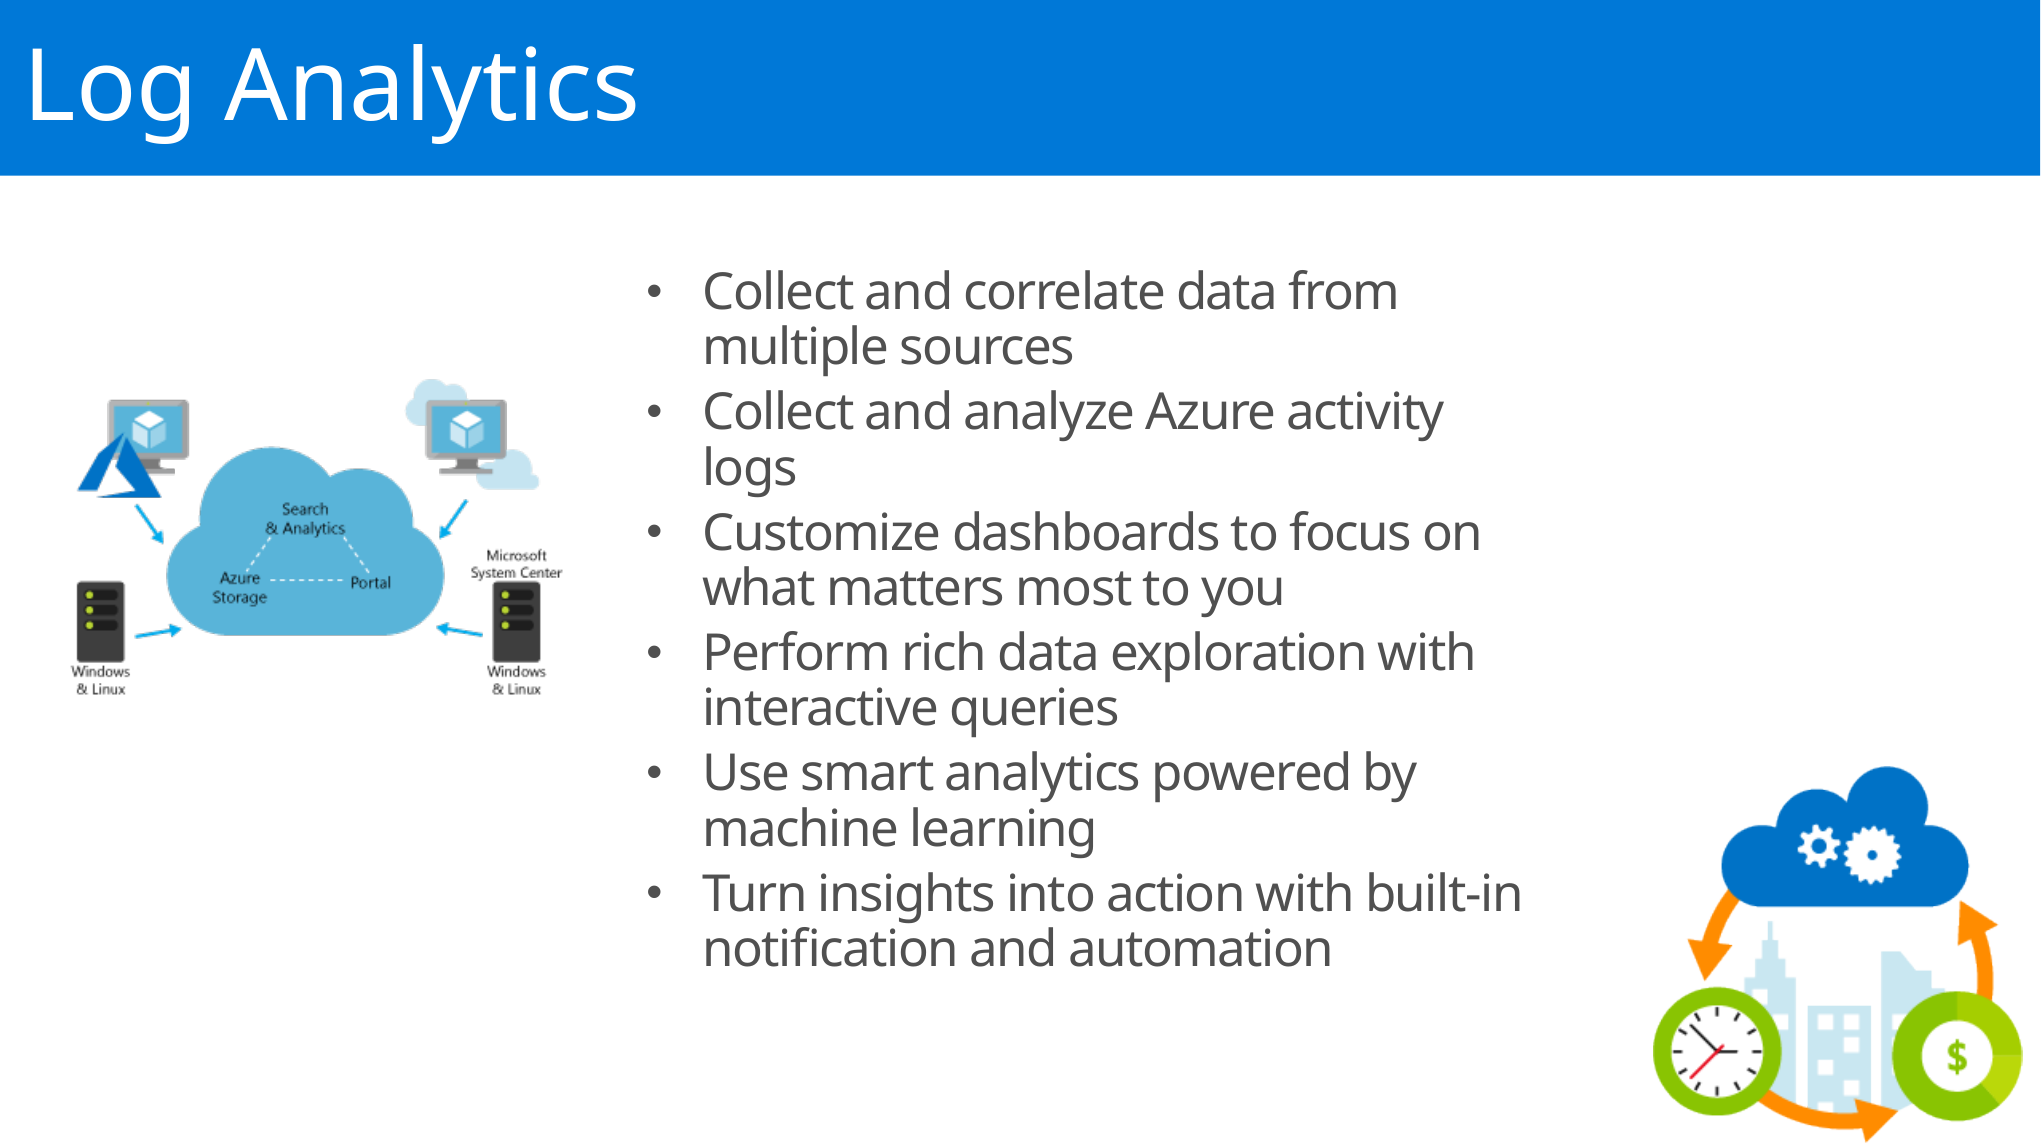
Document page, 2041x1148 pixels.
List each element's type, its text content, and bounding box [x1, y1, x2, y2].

text_box Collect and correlate data from multiple sources Collect and analyze Azure activity logs Customize dashboards to focus on what matters most to you Perform rich data exploration with interactive queries Use smart analytics powered by machine learning Turn insights into action with built-in notification and automation [646, 265, 1532, 978]
picture [63, 378, 566, 698]
picture [1652, 766, 2024, 1148]
title Log Analytics [0, 0, 2041, 176]
